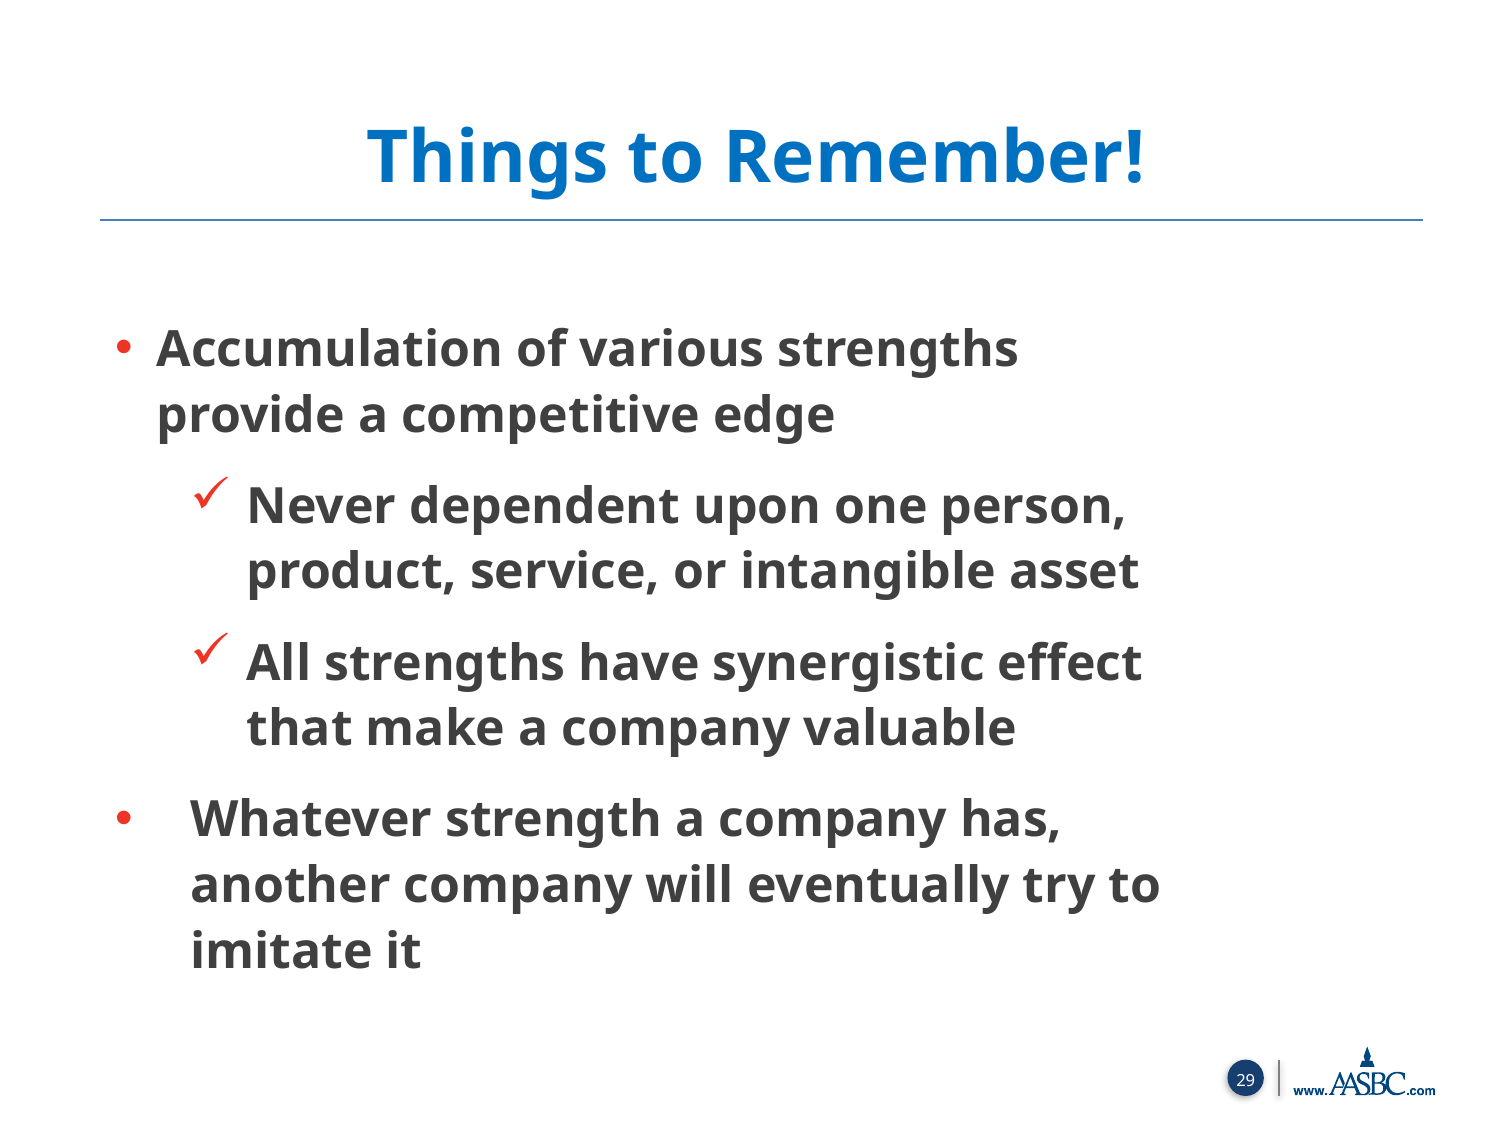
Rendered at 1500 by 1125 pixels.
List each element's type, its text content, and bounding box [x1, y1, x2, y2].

text_box Things to Remember! [88, 101, 1424, 256]
text_box Accumulation of various strengths provide a competitive edge Never dependent upon one person, product, service, or intangible asset All strengths have synergistic effect that make a company valuable Whatever strength a company has, another company will eventually try to imitate it [100, 302, 1235, 988]
